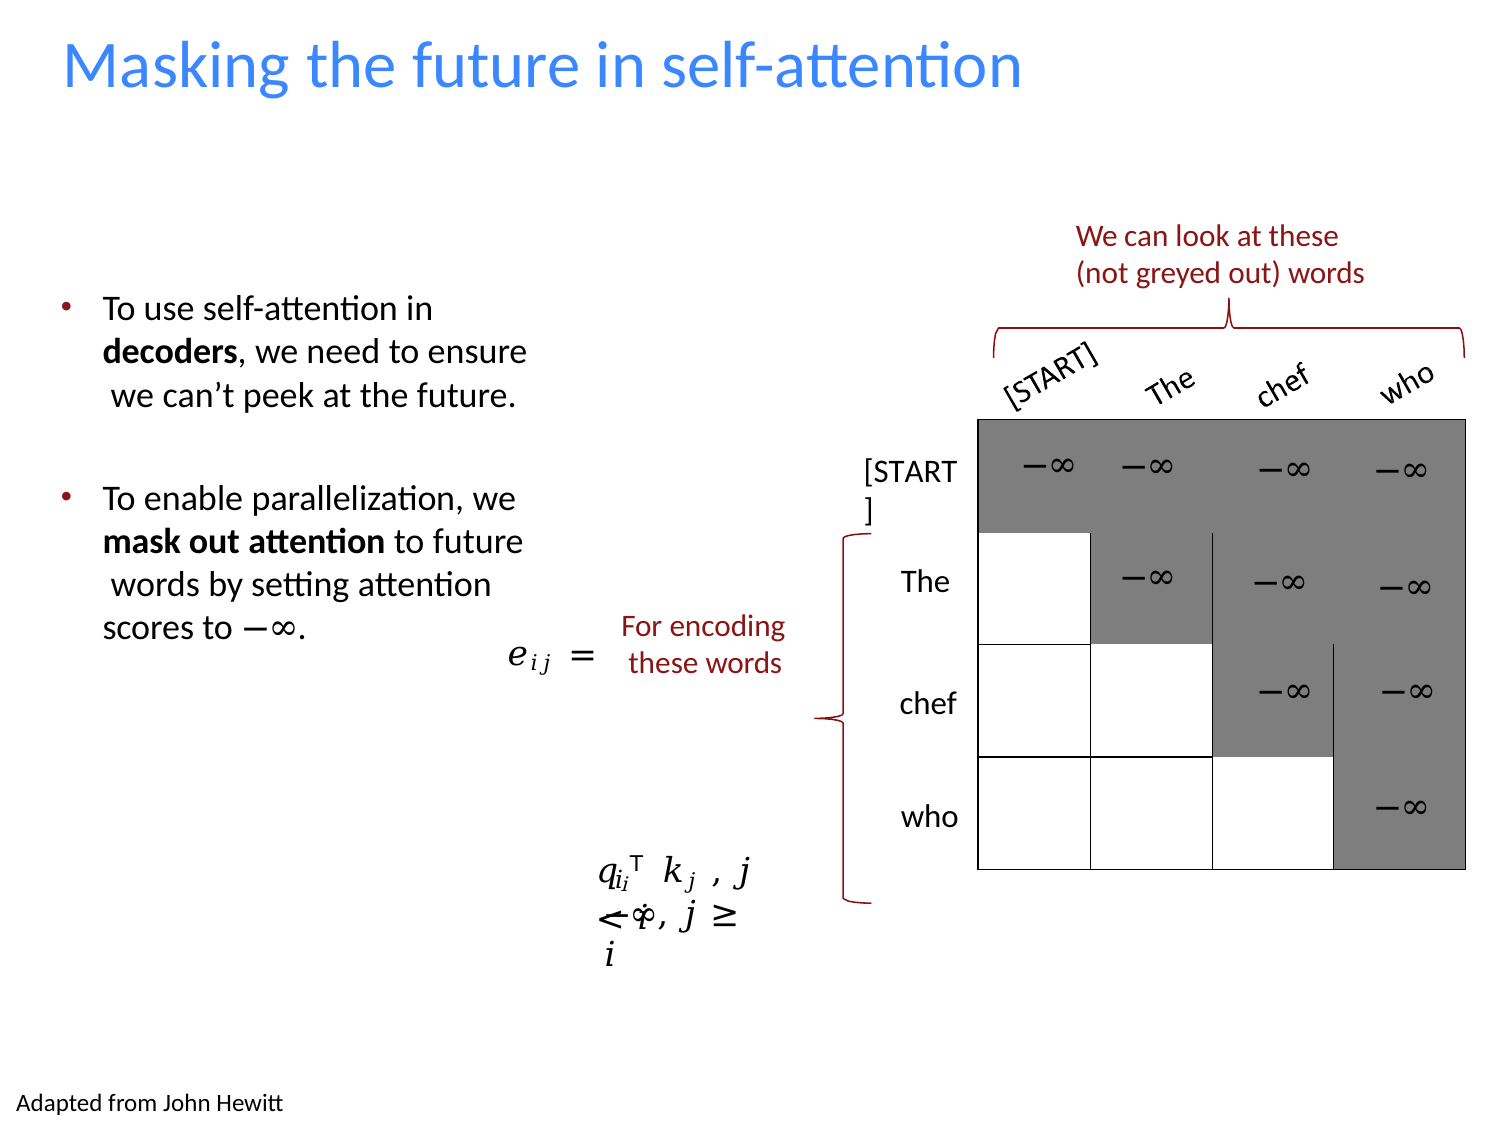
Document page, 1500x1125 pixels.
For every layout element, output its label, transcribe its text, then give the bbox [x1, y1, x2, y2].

table_cell [979, 645, 1090, 756]
table_header −∞ [1090, 420, 1212, 533]
table_cell [1213, 757, 1333, 869]
text_box [START] [861, 447, 966, 529]
text_box We can look at these (not greyed out) words [1074, 213, 1369, 290]
table_cell [1091, 758, 1212, 869]
table_cell [979, 533, 1090, 644]
table_header −∞ [1212, 420, 1334, 533]
table_header −∞ [979, 420, 1090, 533]
text_box chef [898, 680, 959, 722]
text_box who [899, 793, 961, 835]
text_box Adapted from John Hewitt [1, 1079, 299, 1125]
table_cell −∞ [1334, 757, 1465, 869]
table_cell [1091, 644, 1212, 756]
title Masking the future in self-attention [62, 20, 1434, 102]
text_box For encoding these words [619, 603, 788, 680]
text_box −∞, 𝑗 ≥ 𝑖 [602, 889, 742, 974]
table_header −∞ [1334, 420, 1465, 533]
table_cell −∞ [1213, 533, 1334, 644]
table_cell −∞ [1334, 644, 1465, 757]
text_box To enable parallelization, we mask out attention to future words by setting attention scores to −∞. 𝑒𝑖𝑗 = [53, 473, 605, 675]
text_box 𝑞i𝖳𝑘𝑗, 𝑗 < 𝑖 [592, 843, 772, 937]
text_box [992, 297, 1466, 412]
text_box [814, 533, 872, 904]
text_box The [899, 558, 952, 600]
text_box To use self-attention in decoders, we need to ensure we can’t peek at the future. [58, 283, 532, 415]
table_cell −∞ [1091, 533, 1212, 644]
table_cell [979, 758, 1090, 869]
table_cell −∞ [1213, 644, 1333, 757]
table_cell −∞ [1334, 533, 1465, 644]
